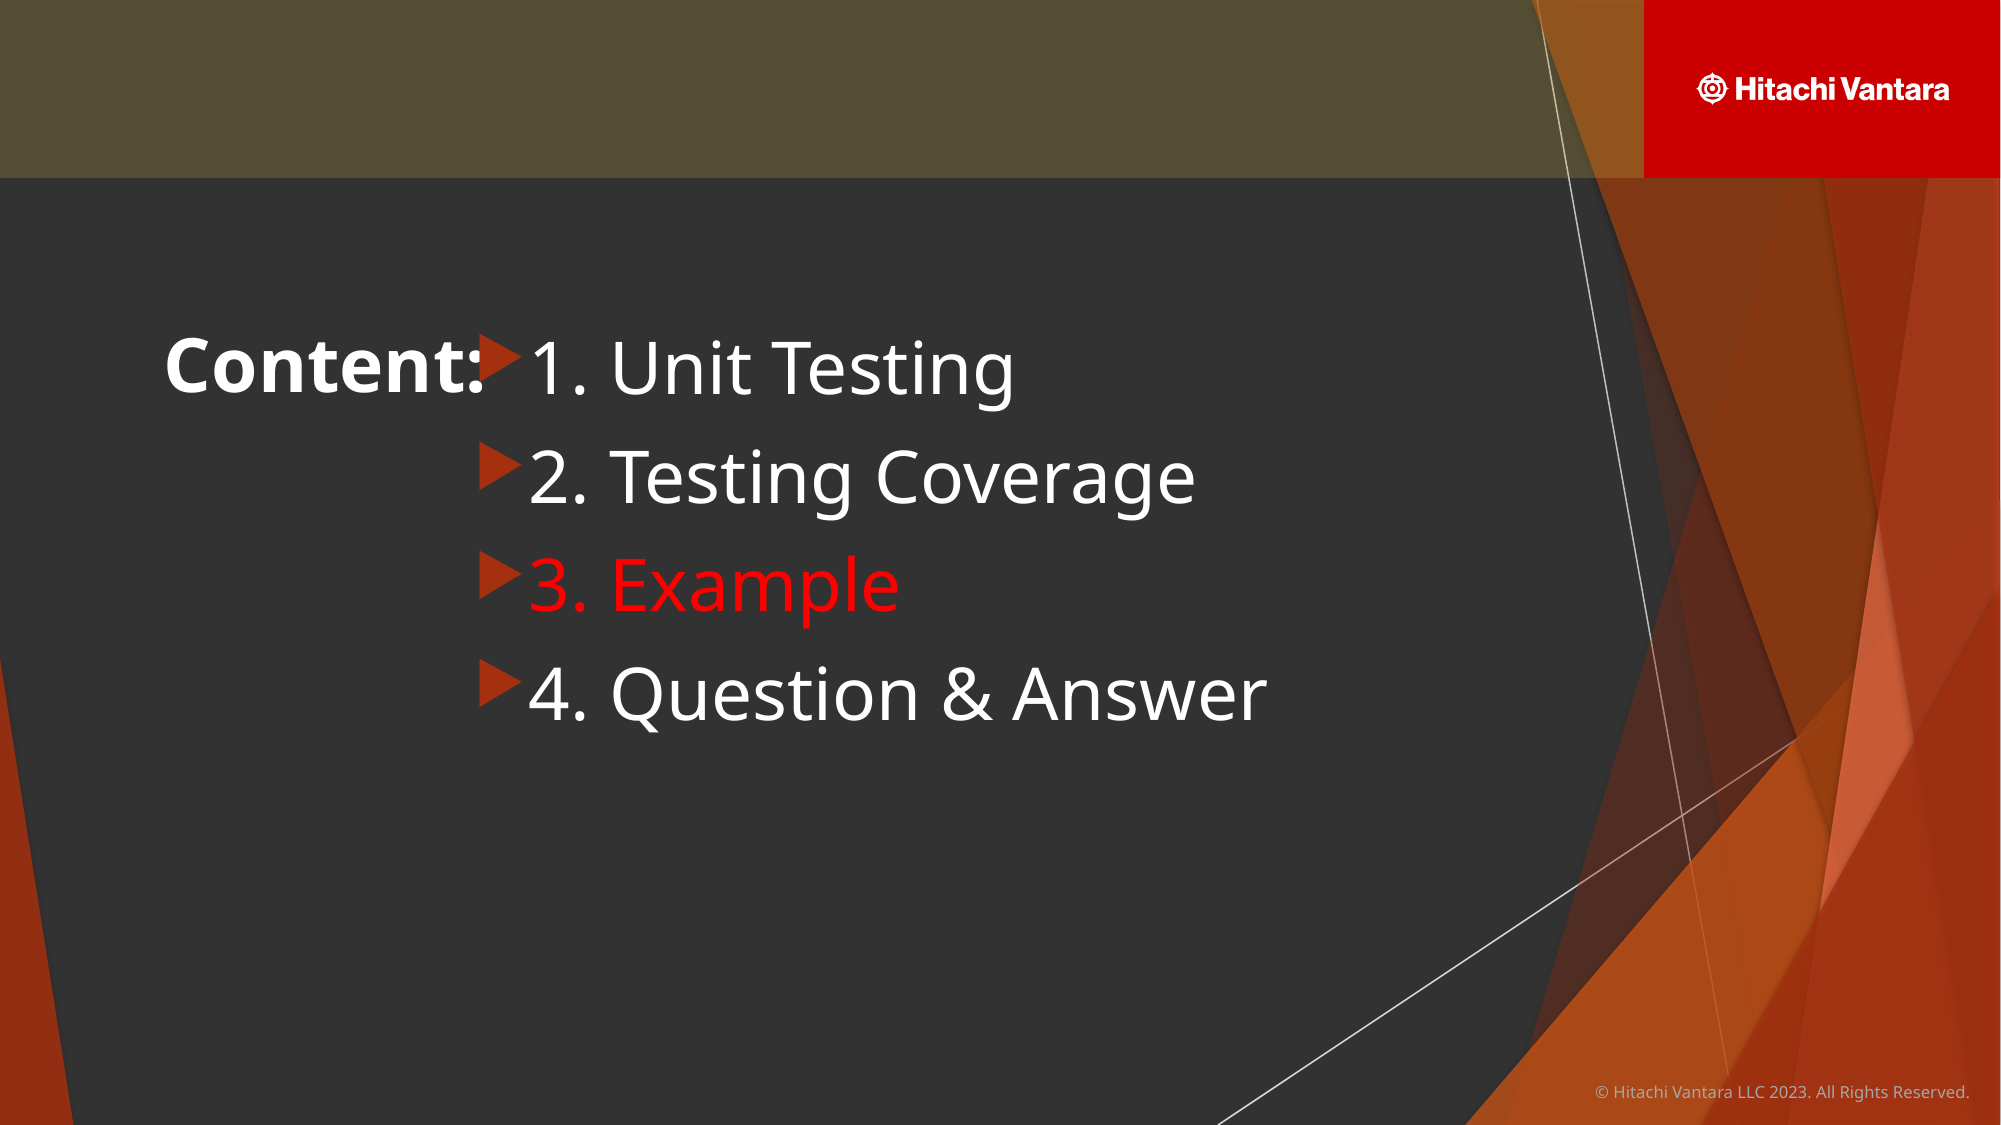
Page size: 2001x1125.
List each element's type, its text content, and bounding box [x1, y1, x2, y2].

text_box 1. Unit Testing 2. Testing Coverage 3. Example 4. Question & Answer [420, 165, 1666, 808]
text_box Content: [148, 263, 420, 462]
picture [1644, 0, 2001, 178]
